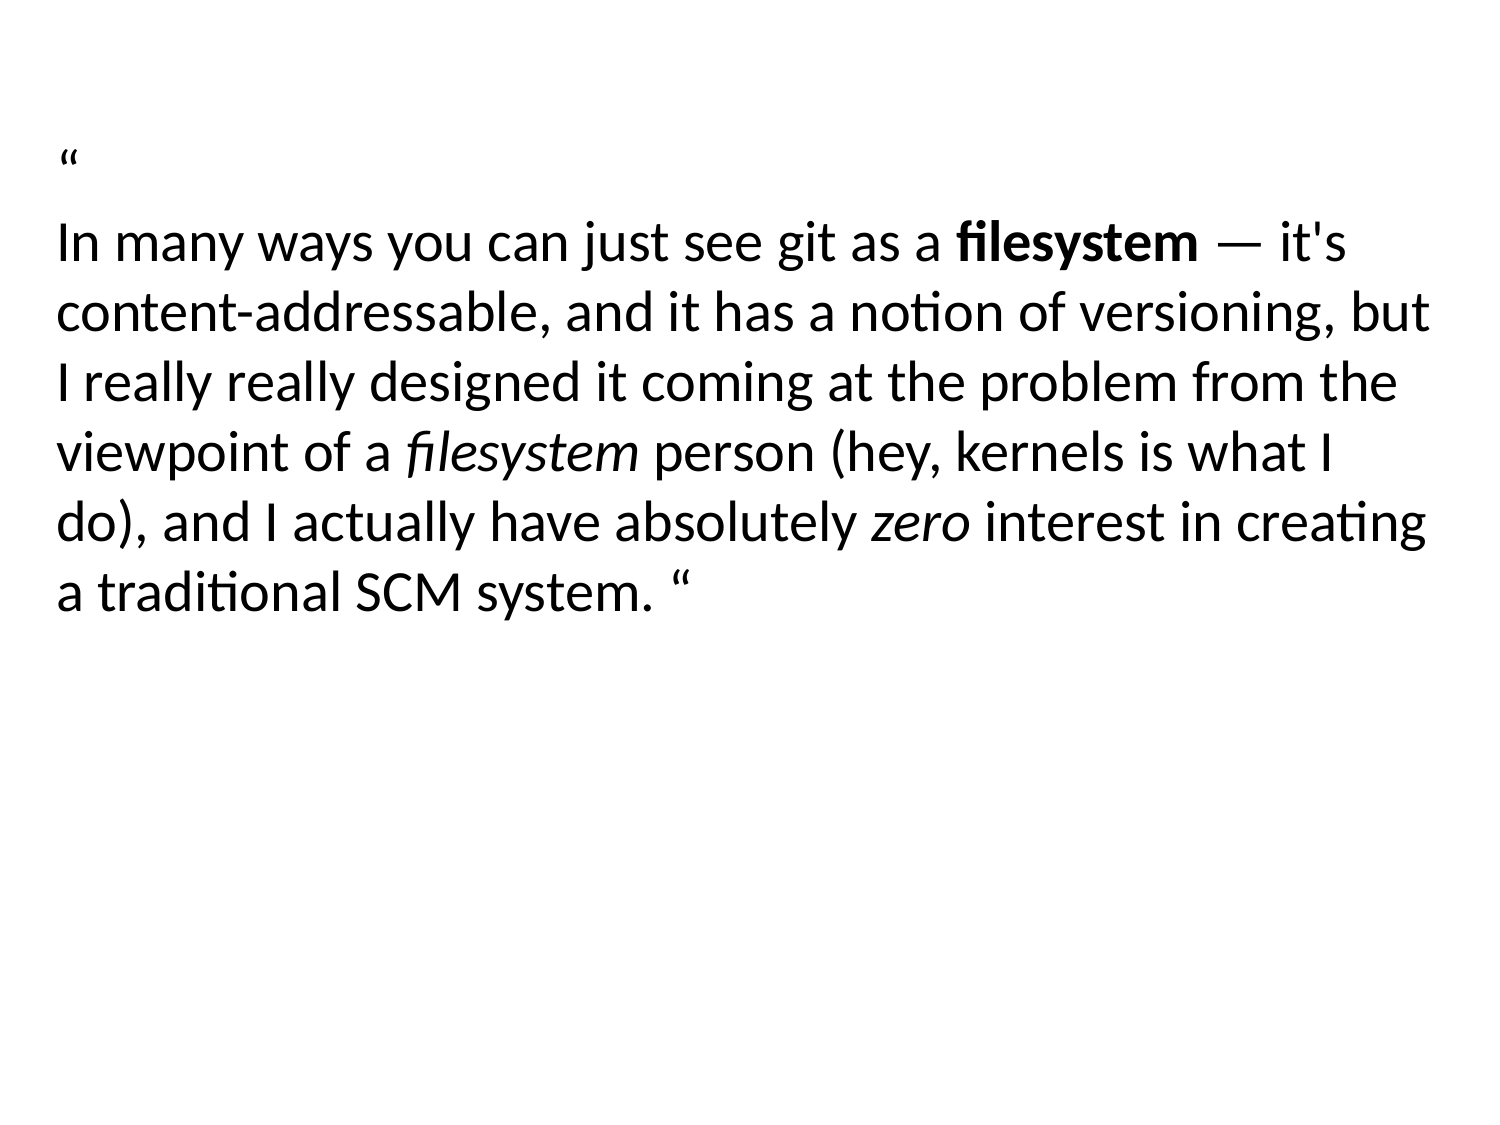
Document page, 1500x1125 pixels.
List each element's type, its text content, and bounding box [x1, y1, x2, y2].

text_box “ In many ways you can just see git as a filesystem — it's content-addressable, and it has a notion of versioning, but I really really designed it coming at the problem from the viewpoint of a filesystem person (hey, kernels is what I do), and I actually have absolutely zero interest in creating a traditional SCM system. “ [41, 125, 1447, 631]
